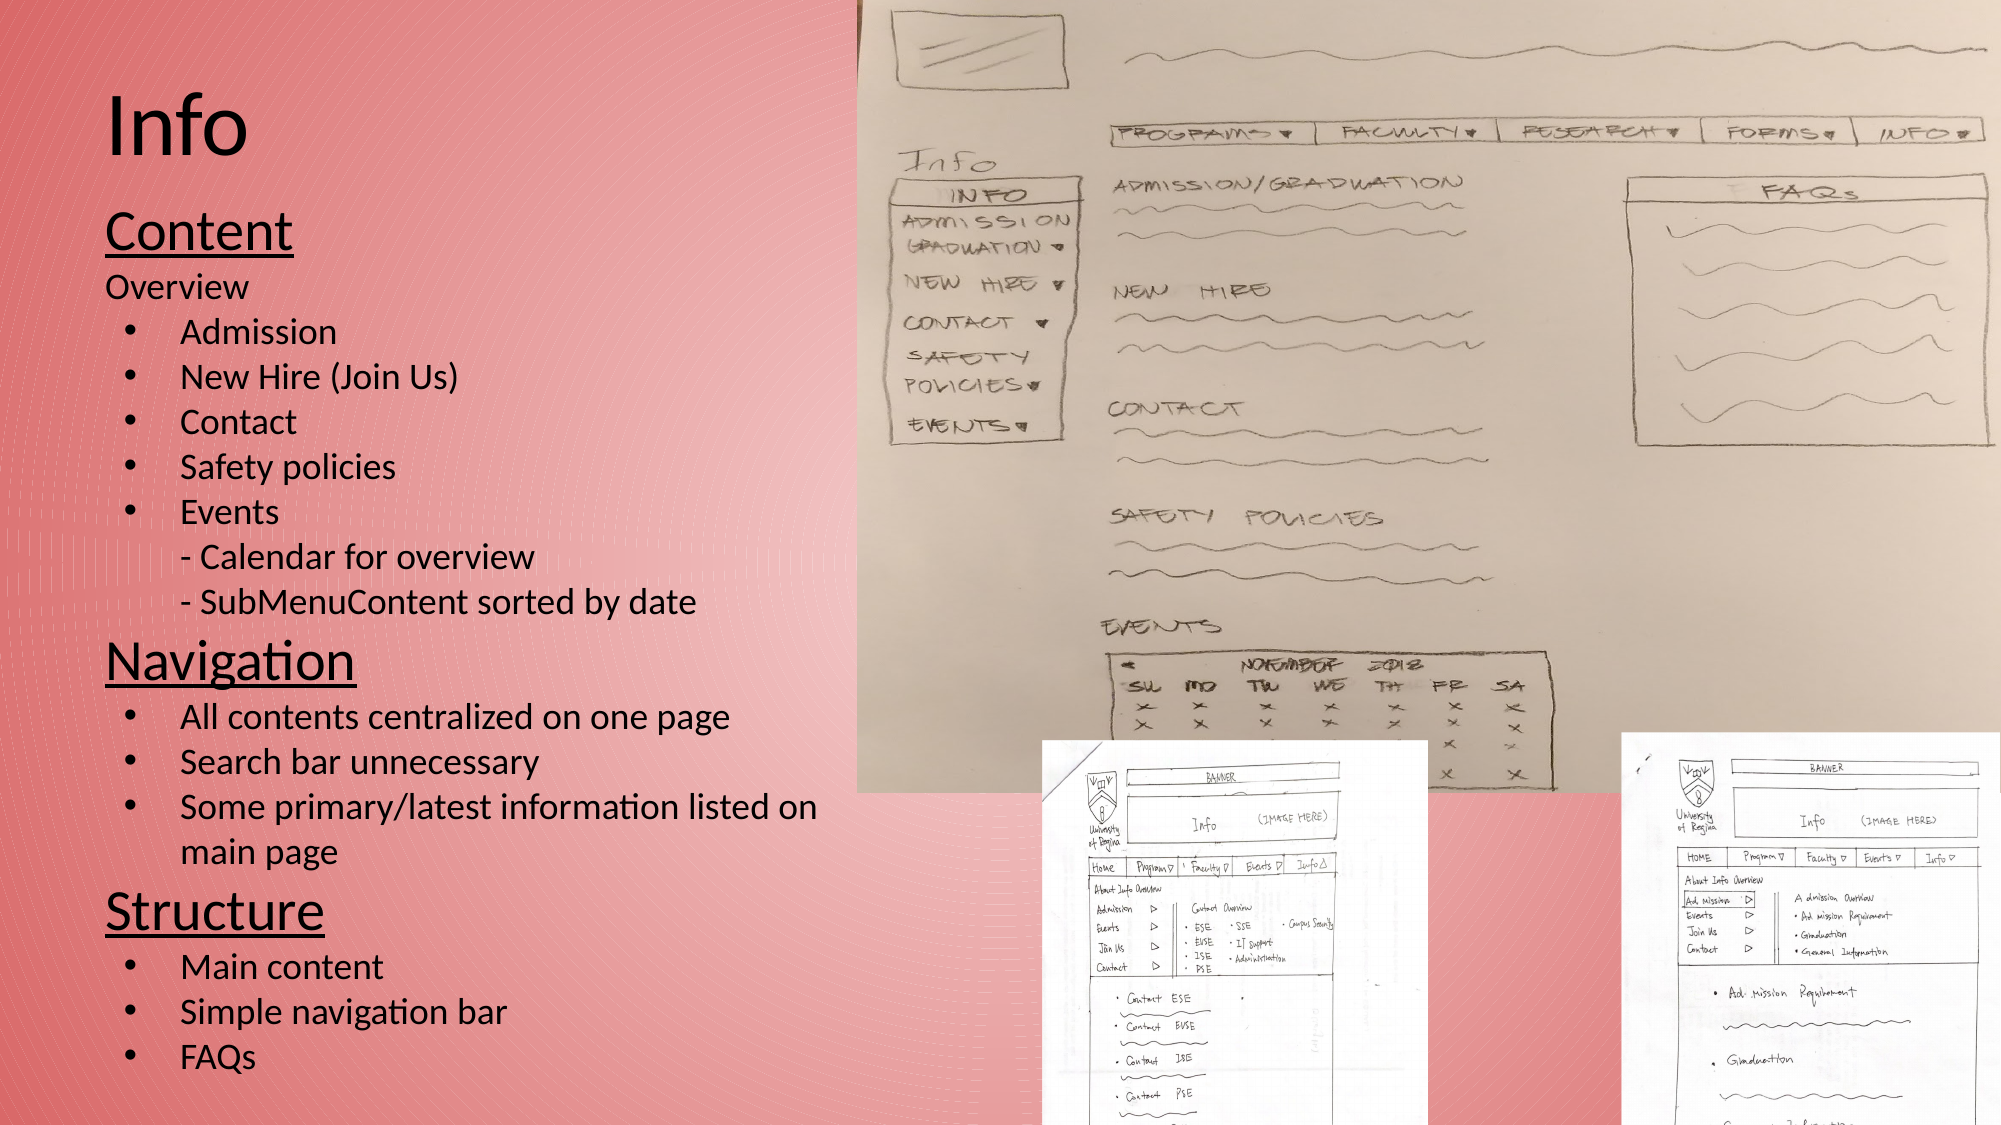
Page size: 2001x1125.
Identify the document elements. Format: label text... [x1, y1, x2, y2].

list Content Overview Admission New Hire (Join Us) Contact Safety policies Events - Calendar for overview - SubMenuContent sorted by date Navigation All contents centralized on one page Search bar unnecessary Some primary/latest information listed on main page Structure Main content Simple navigation bar FAQs [90, 184, 889, 1022]
title Info [90, 16, 851, 184]
picture [856, 0, 2001, 1125]
